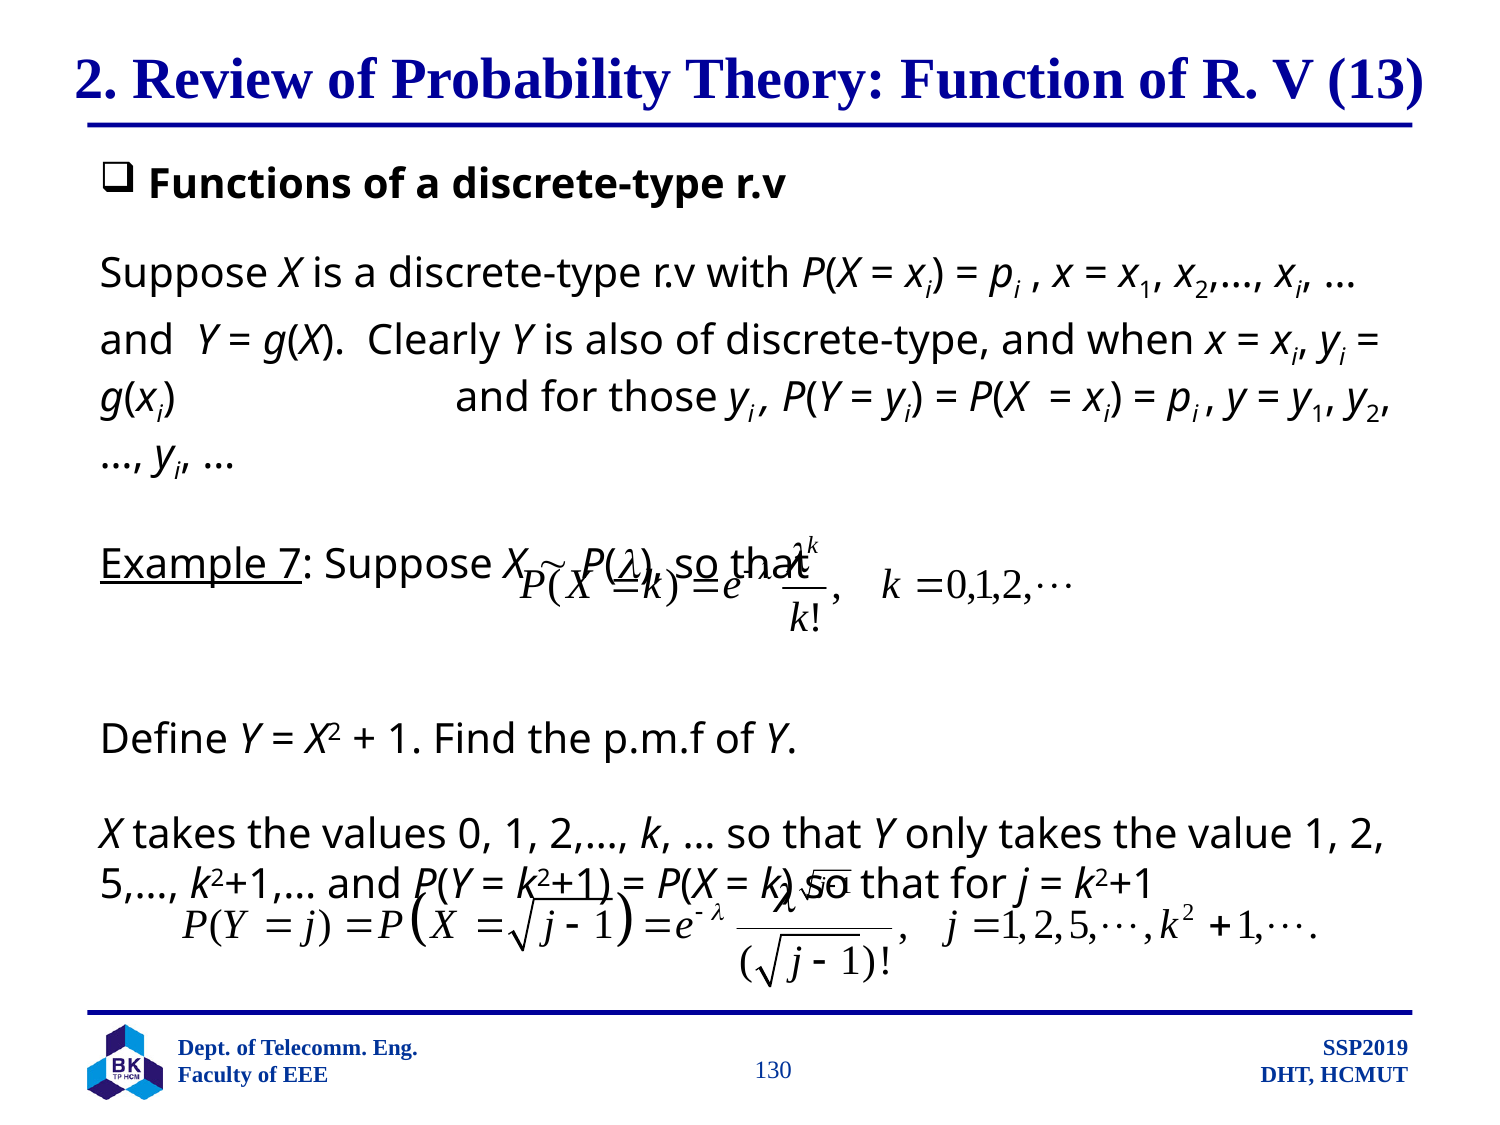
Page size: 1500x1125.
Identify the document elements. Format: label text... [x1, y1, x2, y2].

slide_number 130 [424, 1037, 976, 1101]
picture [87, 1024, 163, 1100]
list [174, 862, 1326, 995]
text_box Functions of a discrete-type r.v Suppose X is a discrete-type r.v with P(X = xi) = pi , x = x1, x2,…, xi, … and Y = g(X). Clearly Y is also of discrete-type, and when x = xi, yi = g(xi) and for those yi , P(Y = yi) = P(X = xi) = pi , y = y1, y2,…, yi, … Example 7: Suppose X  P(), so that Define Y = X2 + 1. Find the p.m.f of Y. X takes the values 0, 1, 2,…, k, … so that Y only takes the value 1, 2, 5,…, k2+1,… and P(Y = k2+1) = P(X = k) so that for j = k2+1 [84, 149, 1425, 975]
title 2. Review of Probability Theory: Function of R. V (13) [0, 37, 1500, 113]
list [512, 524, 1081, 642]
